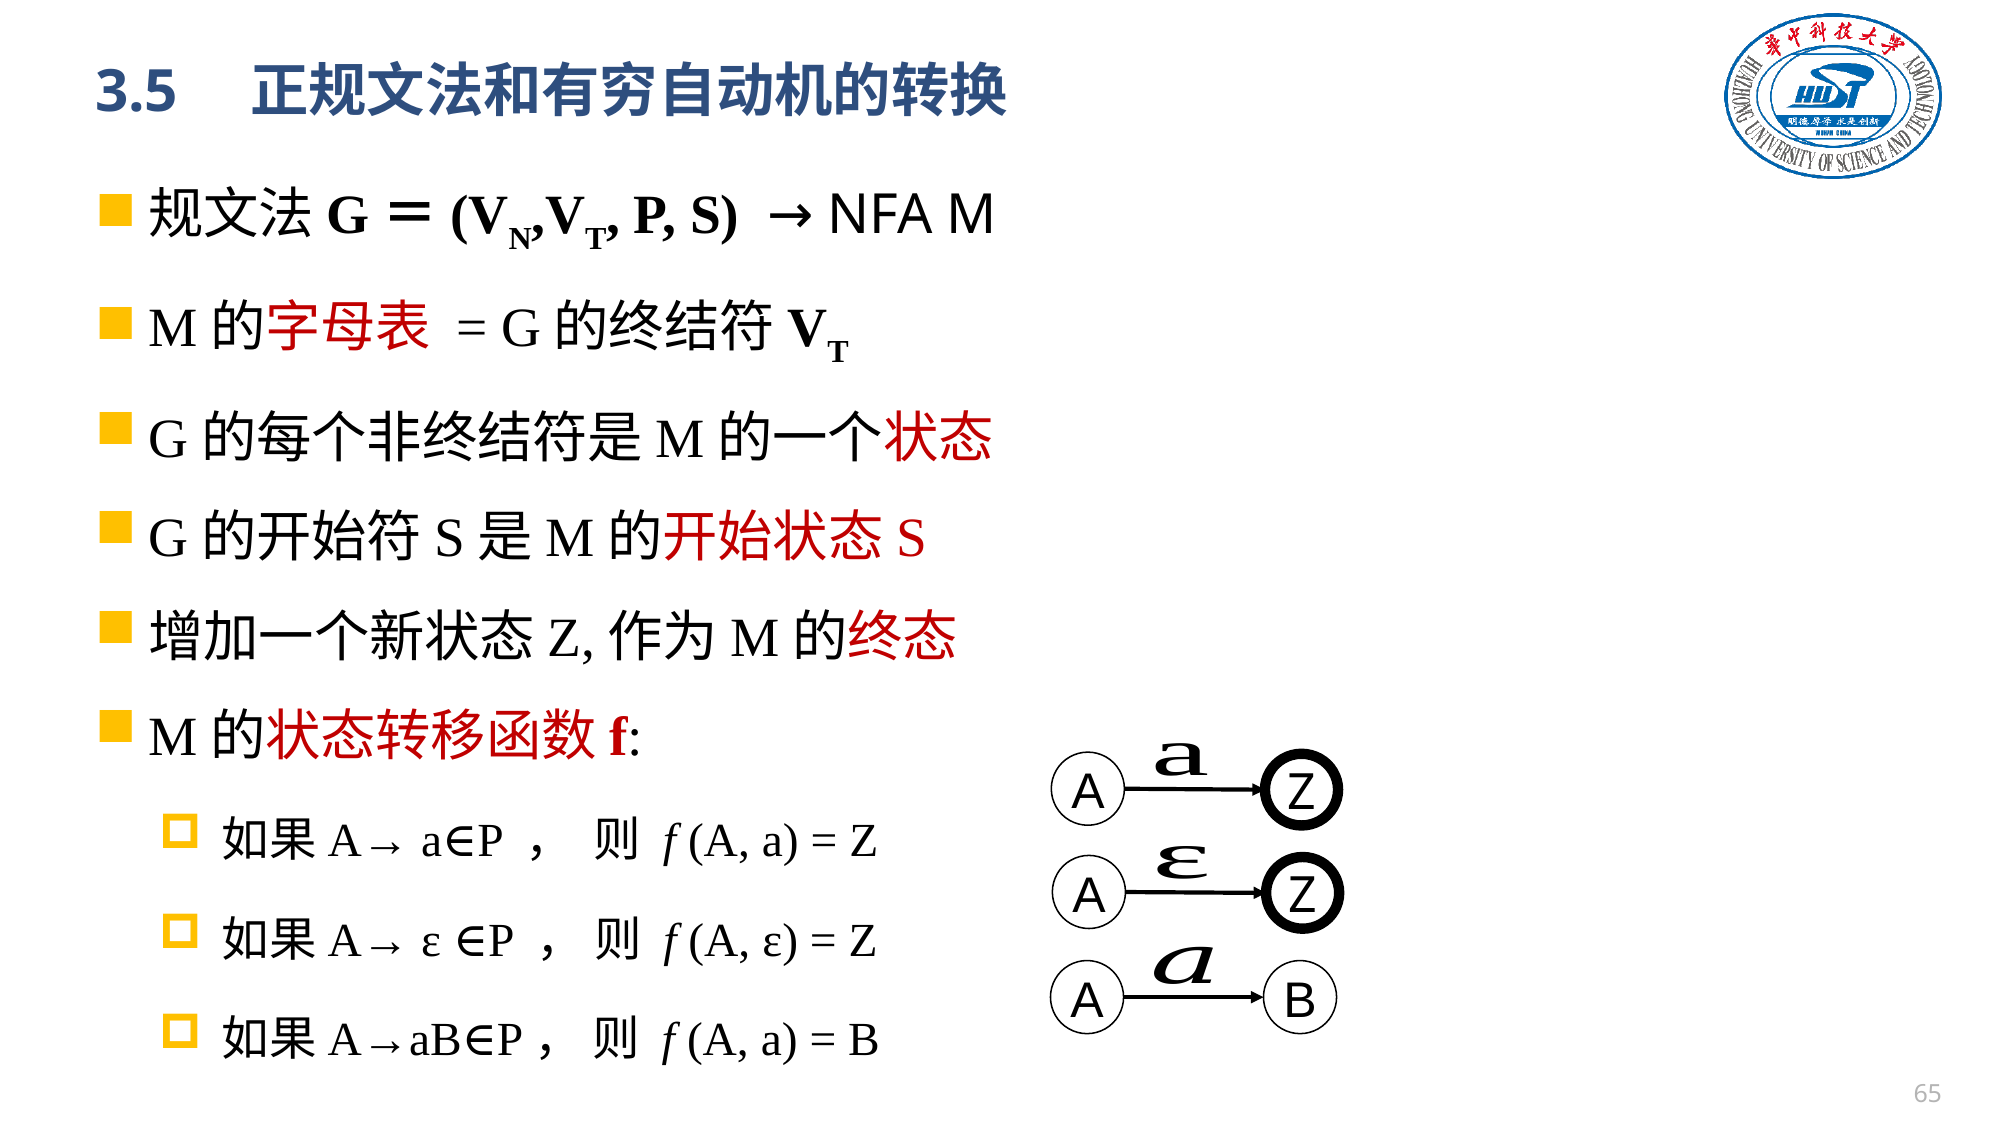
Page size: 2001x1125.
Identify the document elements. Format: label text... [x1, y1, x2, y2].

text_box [1050, 924, 1337, 1034]
picture [1724, 13, 1942, 179]
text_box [1052, 819, 1340, 929]
title 3.5 正规文法和有穷自动机的转换 [80, 42, 1805, 144]
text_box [1051, 715, 1339, 826]
slide_number 64 [1373, 1064, 1957, 1125]
